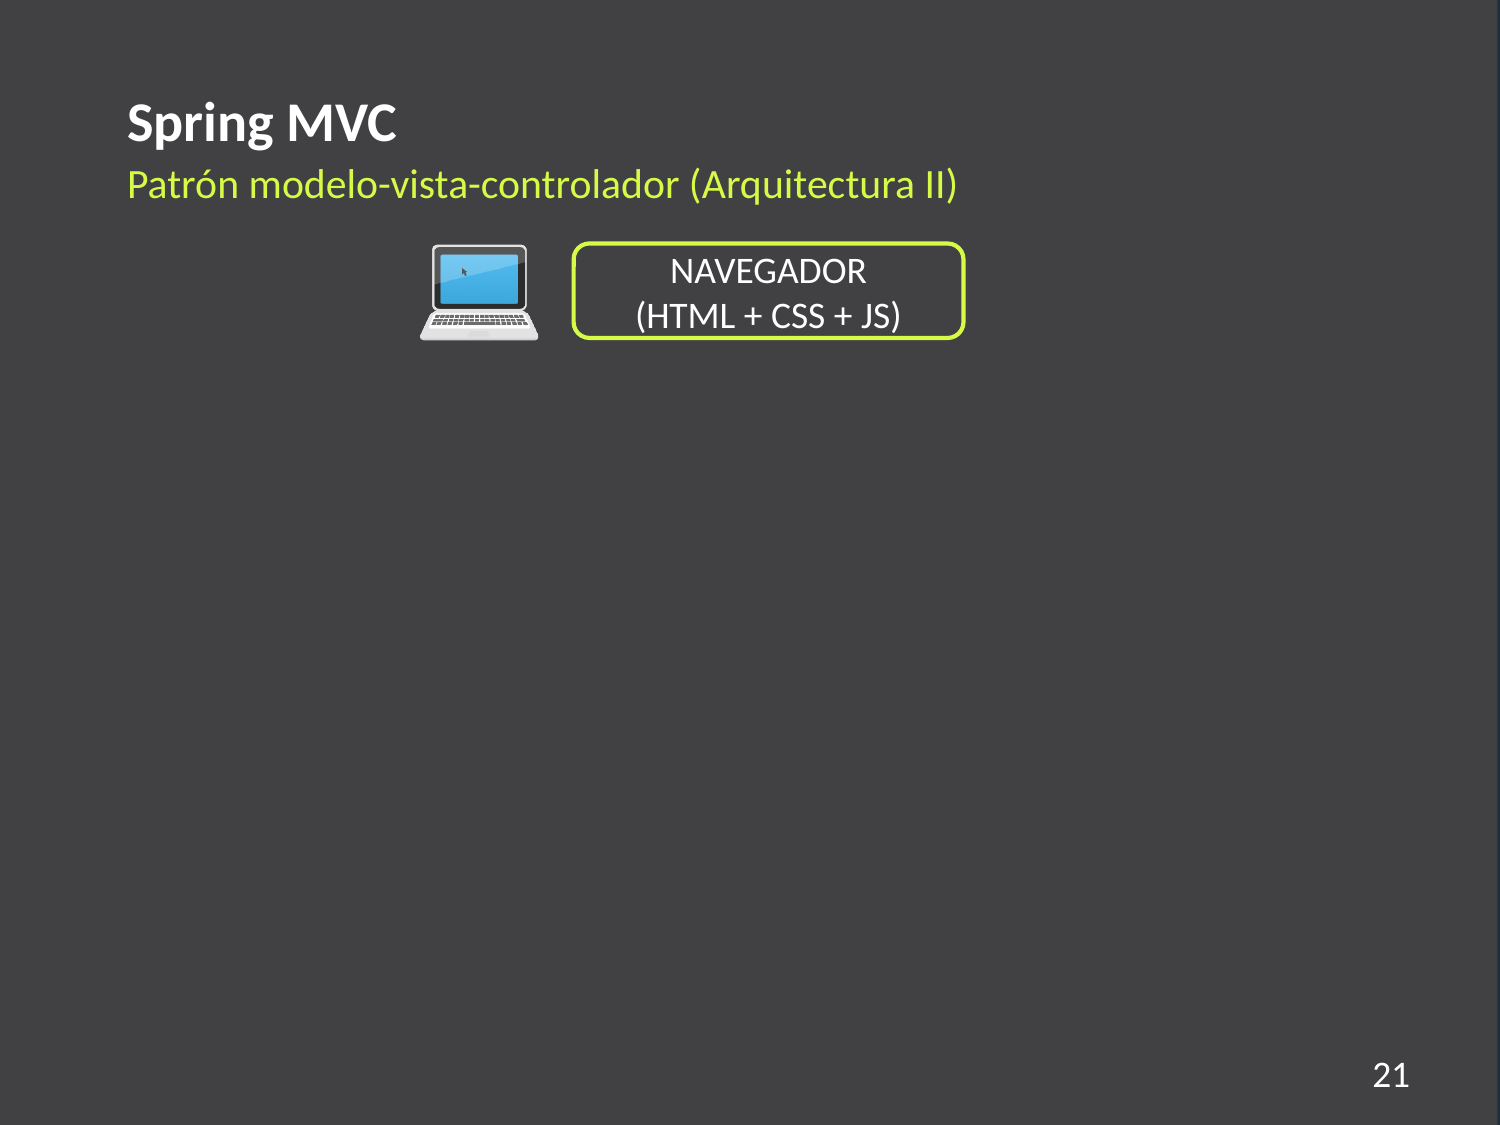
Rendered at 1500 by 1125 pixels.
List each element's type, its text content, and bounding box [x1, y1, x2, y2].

text_box Patrón modelo-vista-controlador (Arquitectura II) [112, 148, 1425, 220]
text_box 21 [1281, 1042, 1425, 1103]
text_box NAVEGADOR (HTML + CSS + JS) [571, 241, 966, 341]
picture [418, 231, 539, 352]
list Spring MVC [112, 78, 1069, 148]
